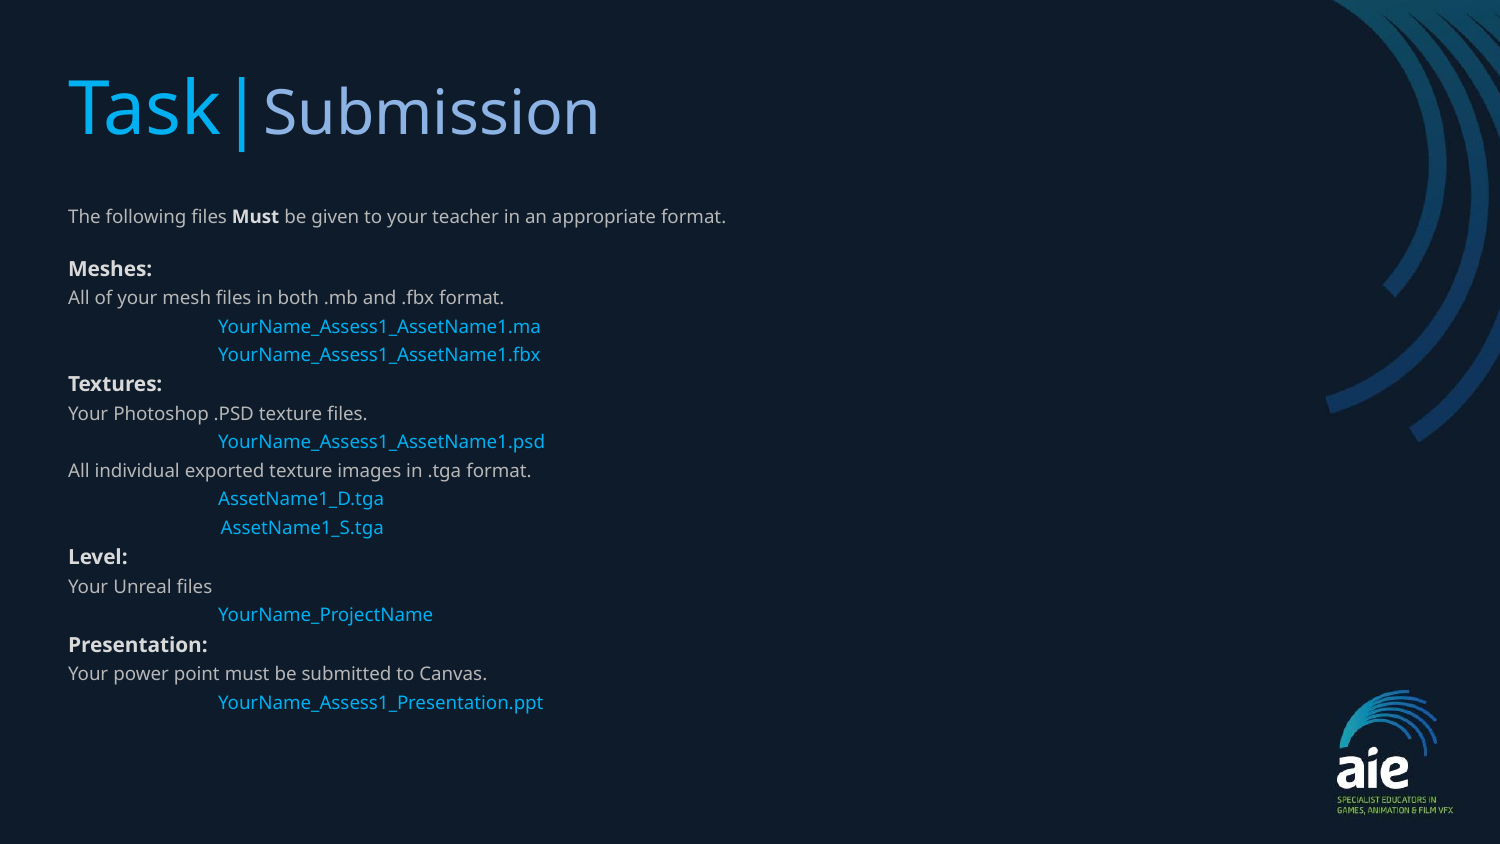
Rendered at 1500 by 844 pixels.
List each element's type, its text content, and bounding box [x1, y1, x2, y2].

title Task|Submission [53, 33, 1426, 175]
list The following files Must be given to your teacher in an appropriate format. Meshes: All of your mesh files in both .mb and .fbx format. YourName_Assess1_AssetName1.ma YourName_Assess1_AssetName1.fbx Textures: Your Photoshop .PSD texture files. YourName_Assess1_AssetName1.psd All individual exported texture images in .tga format. AssetName1_D.tga AssetName1_S.tga Level: Your Unreal files YourName_ProjectName Presentation: Your power point must be submitted to Canvas. YourName_Assess1_Presentation.ppt [53, 196, 1377, 754]
picture [0, 0, 1500, 844]
